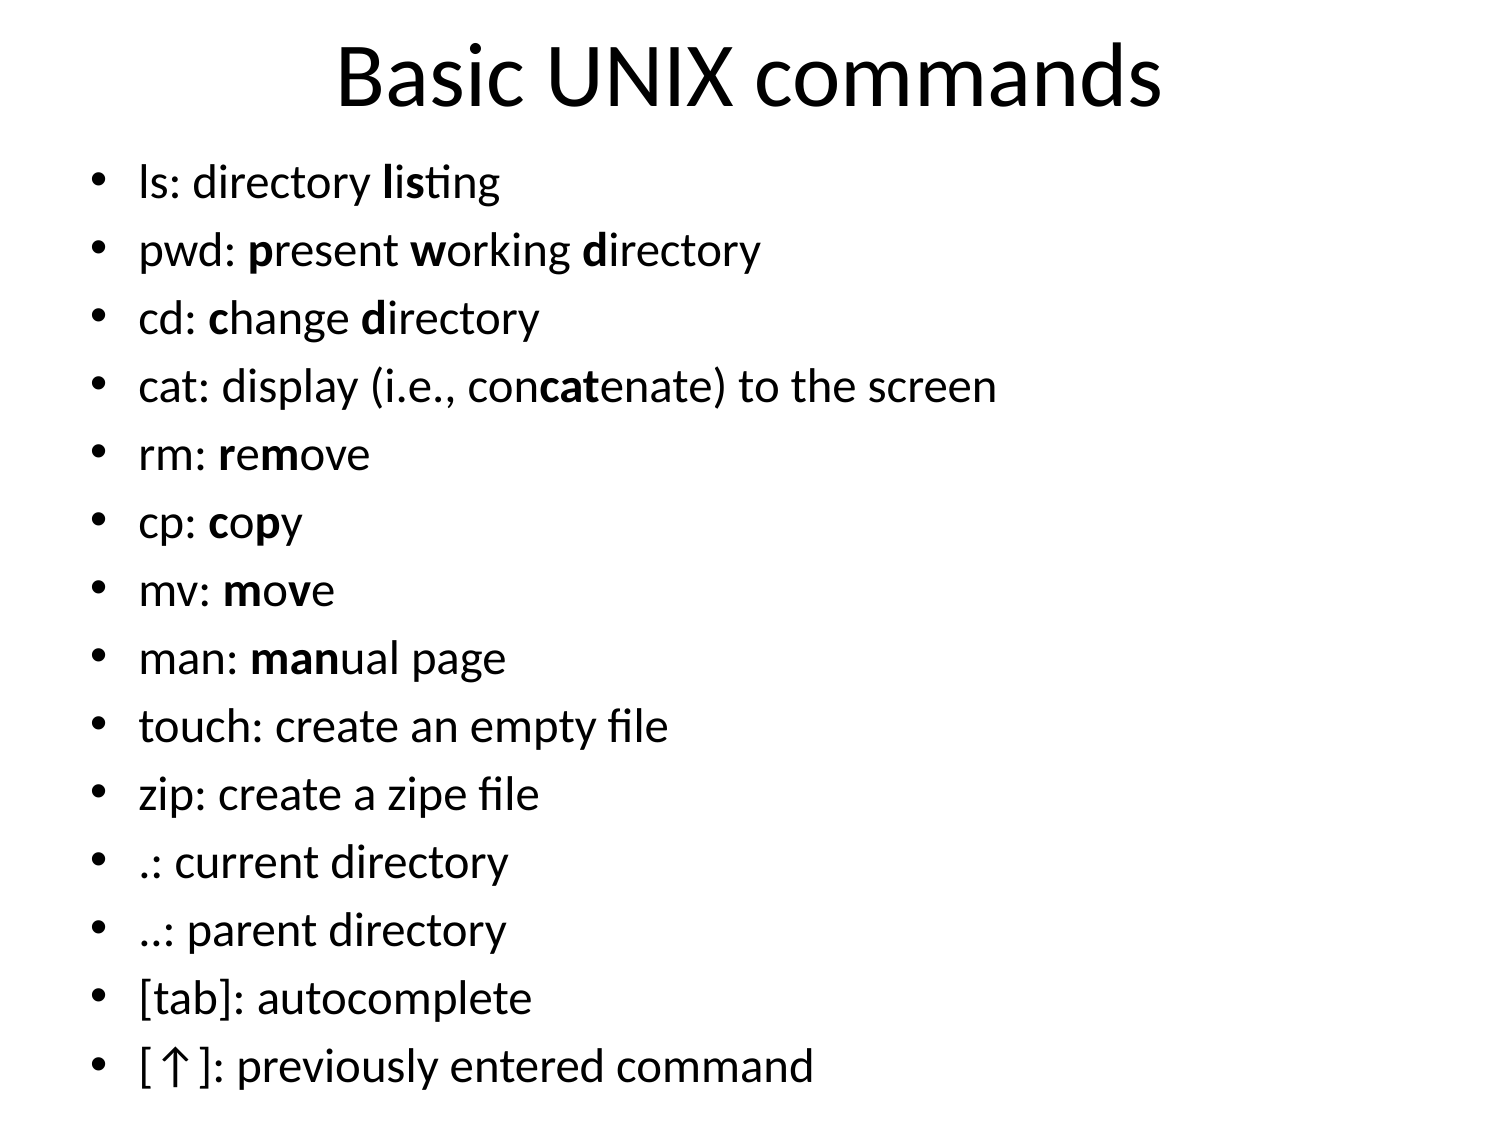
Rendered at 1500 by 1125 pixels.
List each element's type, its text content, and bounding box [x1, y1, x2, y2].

title Basic UNIX commands [75, 0, 1425, 141]
list ls: directory listing pwd: present working directory cd: change directory cat: display (i.e., concatenate) to the screen rm: remove cp: copy mv: move man: manual page touch: create an empty file zip: create a zipe file .: current directory ..: parent directory [tab]: autocomplete [↑]: previously entered command [75, 141, 1425, 1109]
